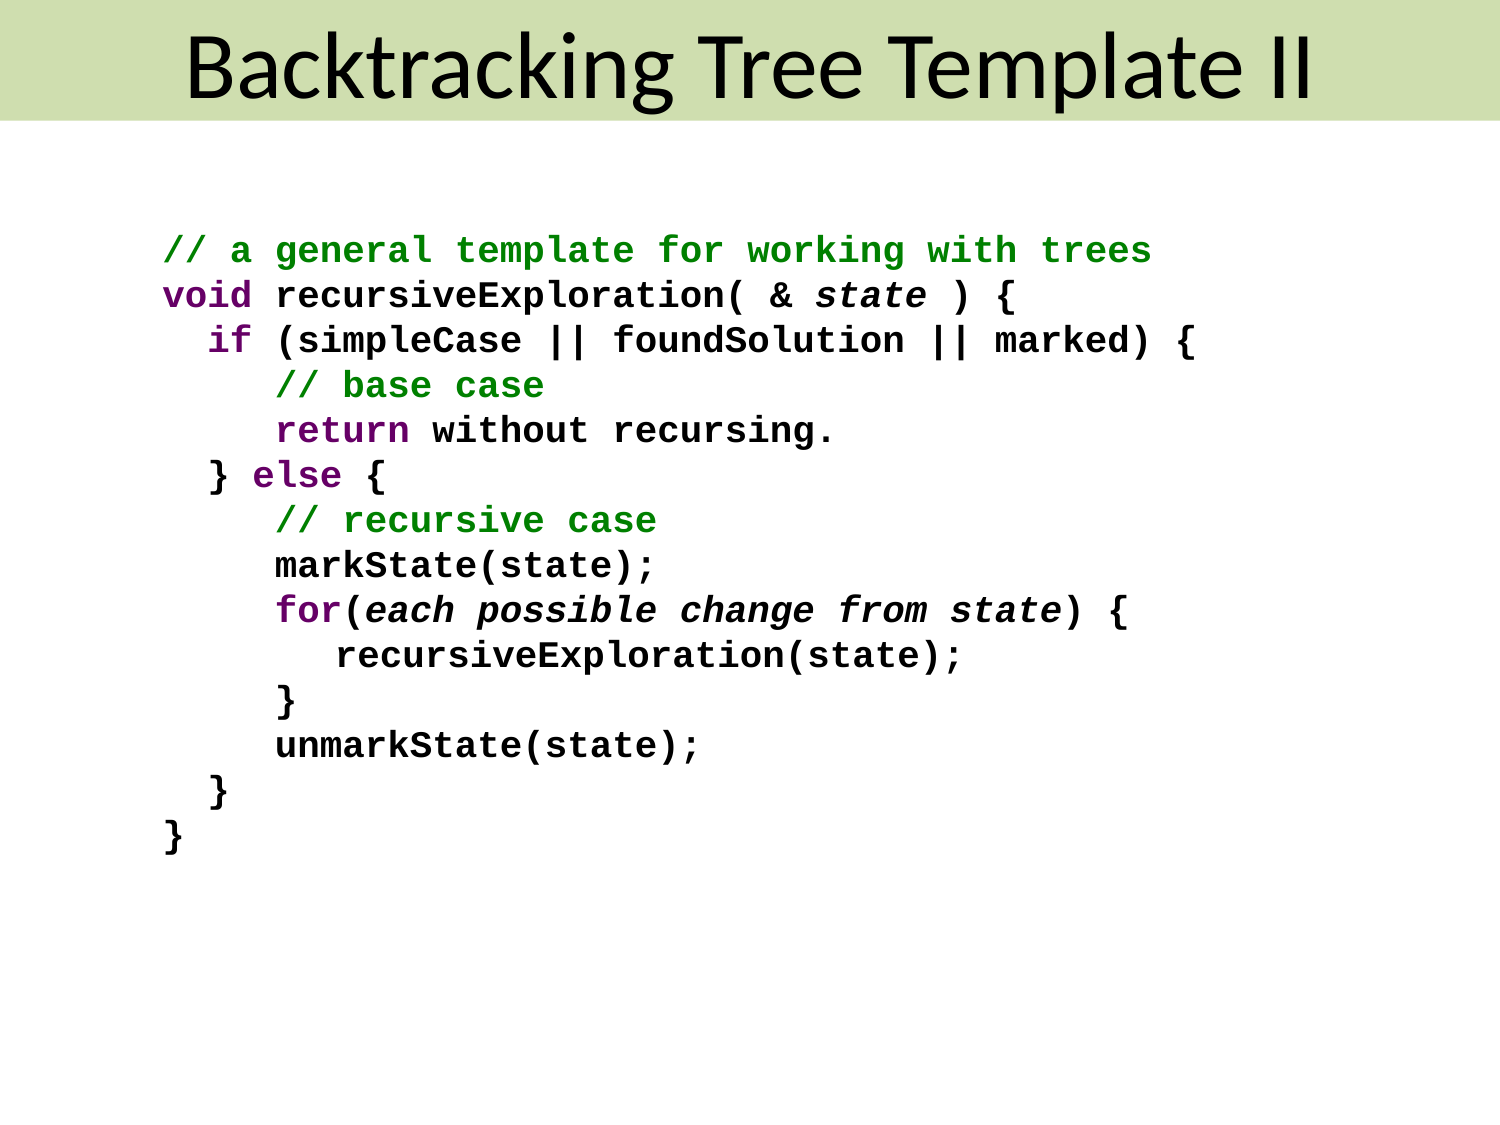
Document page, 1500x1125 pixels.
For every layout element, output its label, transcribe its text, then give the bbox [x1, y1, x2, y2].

text_box // a general template for working with trees void recursiveExploration( & state ) { if (simpleCase || foundSolution || marked) { // base case return without recursing. } else { // recursive case markState(state); for(each possible change from state) { recursiveExploration(state); } unmarkState(state); } } [147, 218, 1213, 908]
text_box Backtracking Tree Template II [0, 0, 1500, 121]
